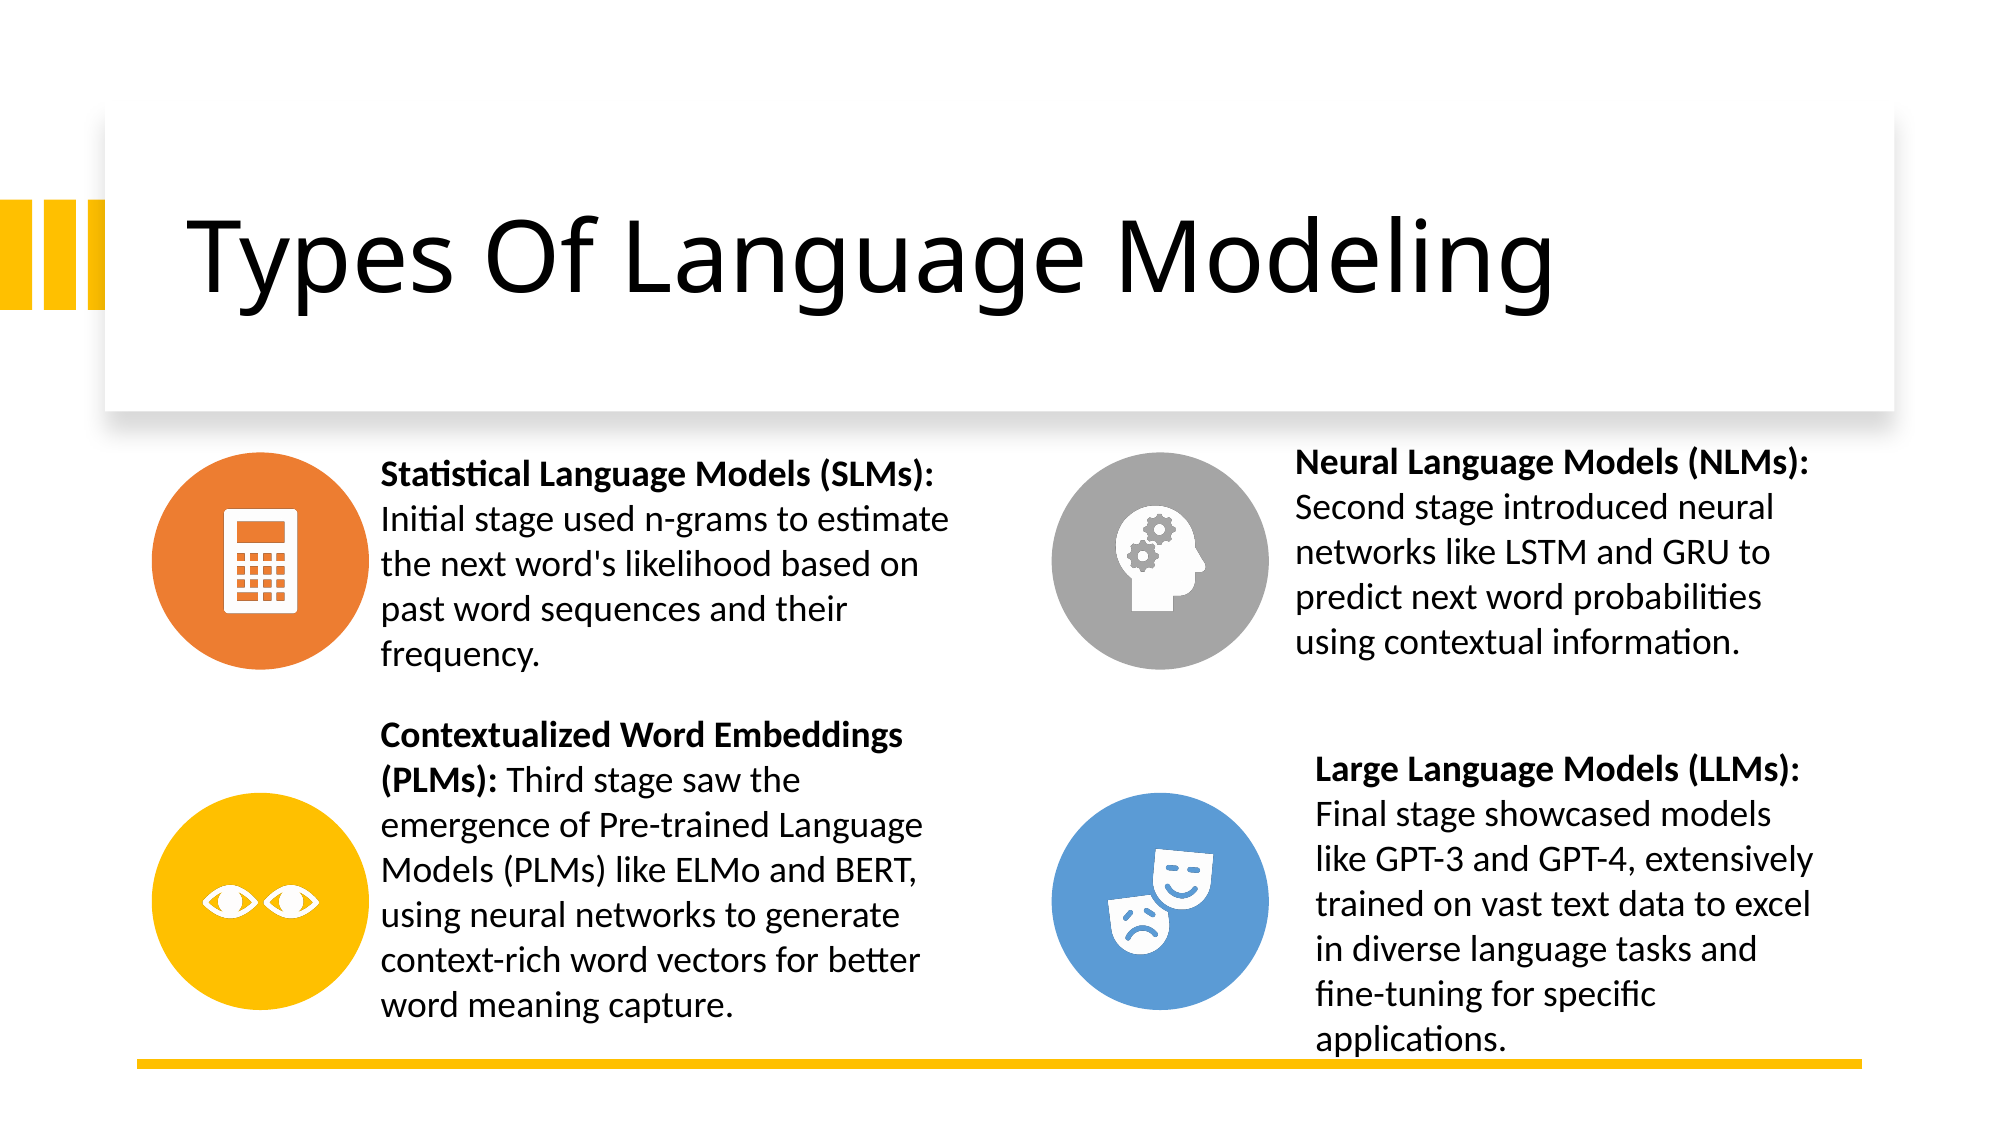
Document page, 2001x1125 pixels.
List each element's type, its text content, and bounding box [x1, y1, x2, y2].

text_box [104, 100, 1895, 412]
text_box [0, 199, 120, 311]
text_box [0, 0, 2000, 1125]
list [148, 419, 1851, 1022]
title Types Of Language Modeling [171, 132, 1840, 388]
